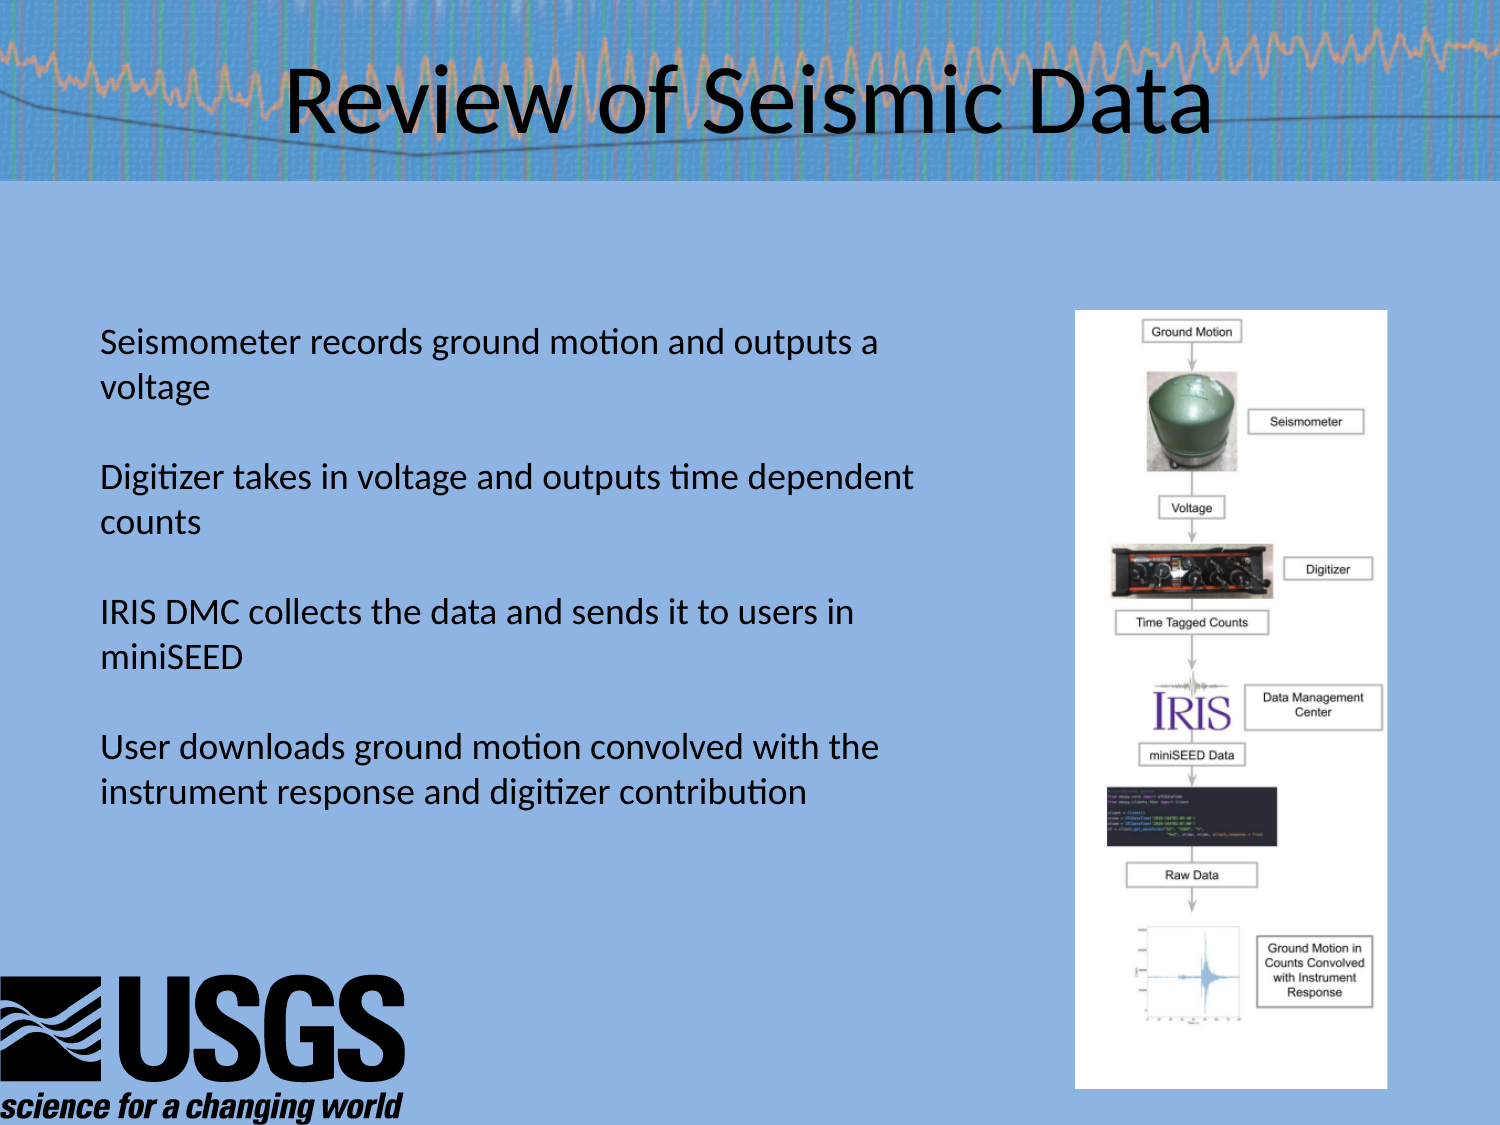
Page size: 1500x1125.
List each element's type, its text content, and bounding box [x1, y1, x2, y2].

picture [0, 0, 1500, 181]
picture [1074, 309, 1388, 1089]
picture [0, 974, 405, 1125]
text_box Seismometer records ground motion and outputs a voltage Digitizer takes in voltage and outputs time dependent counts IRIS DMC collects the data and sends it to users in miniSEED User downloads ground motion convolved with the instrument response and digitizer contribution [85, 310, 963, 910]
